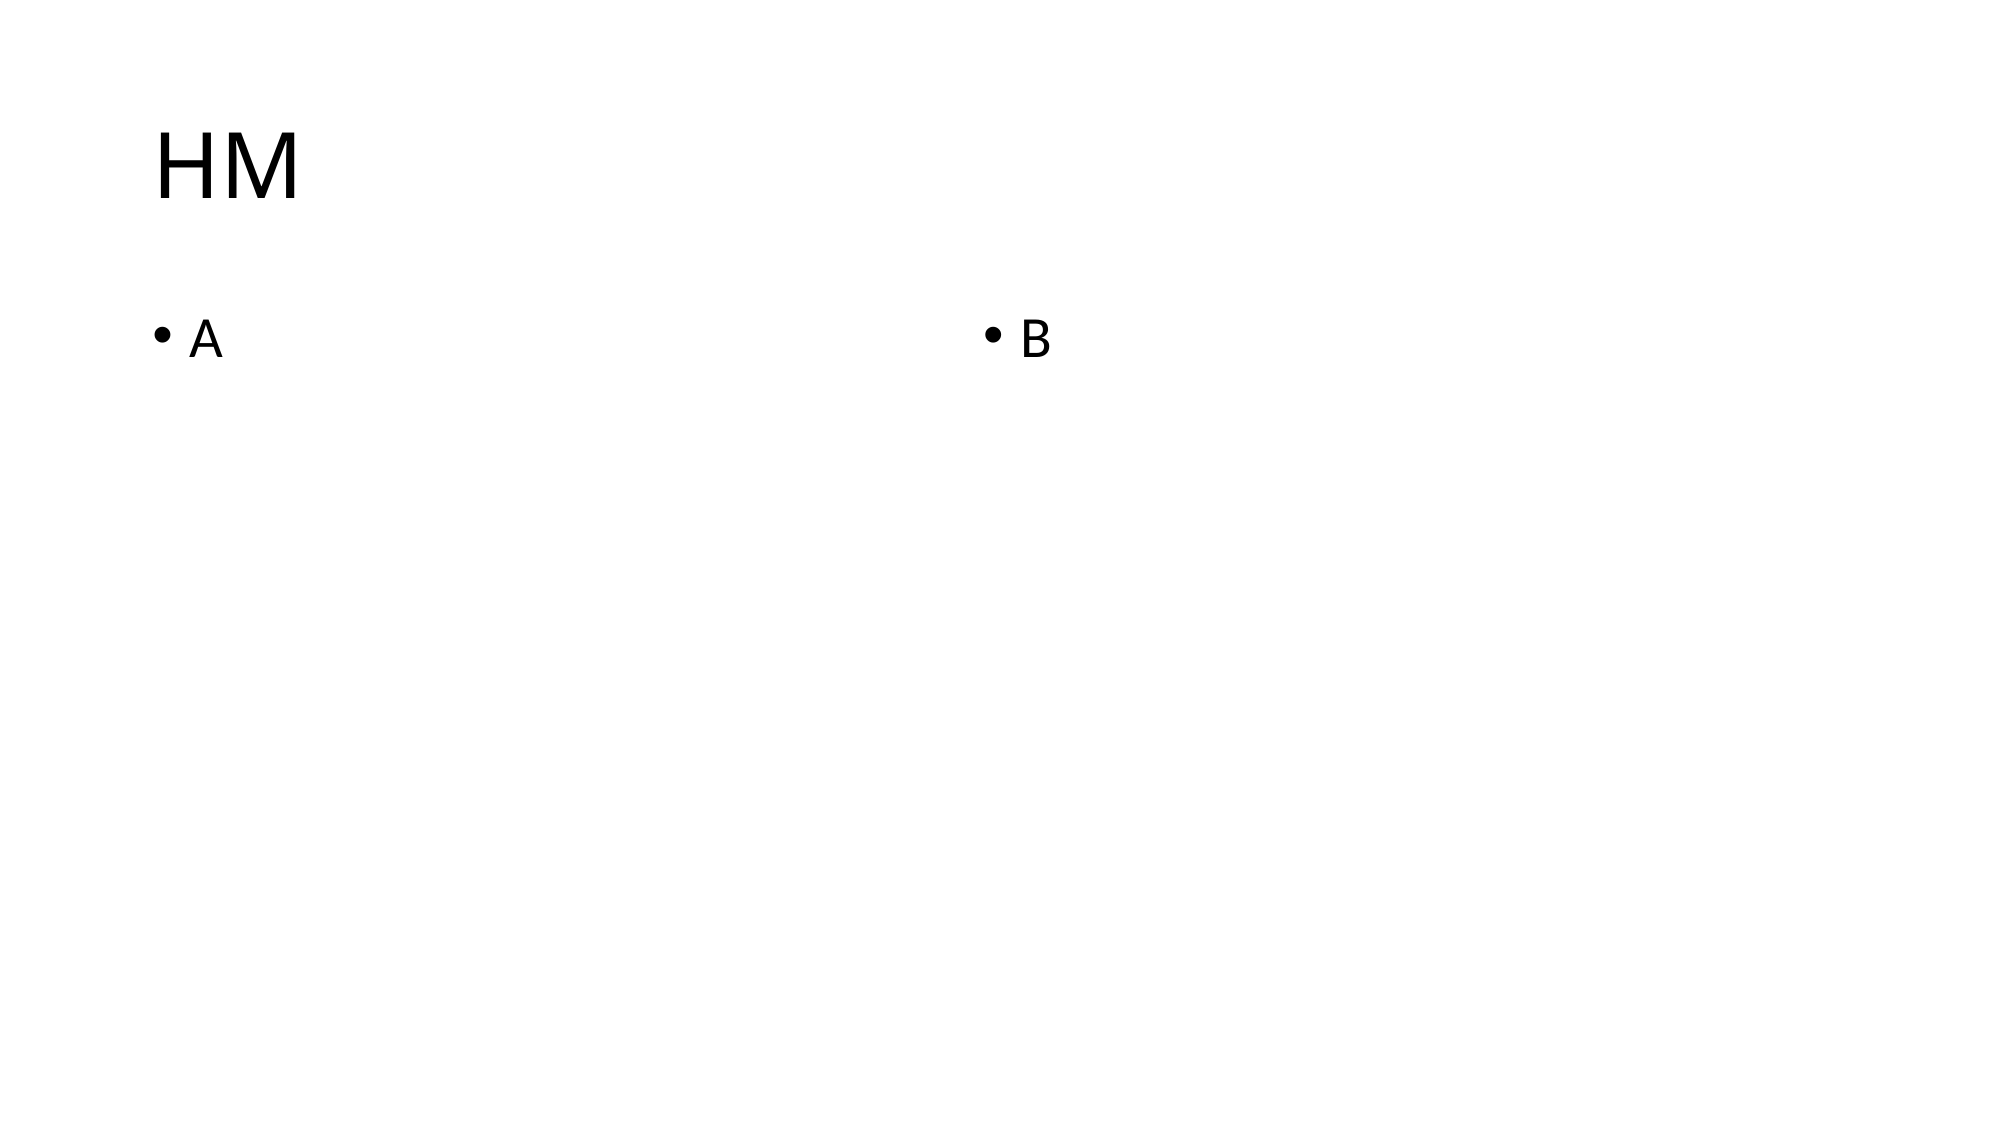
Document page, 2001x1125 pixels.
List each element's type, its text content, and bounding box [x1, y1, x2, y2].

list A [137, 299, 925, 1014]
title HM [137, 59, 1863, 278]
text_box B [968, 299, 1755, 1014]
